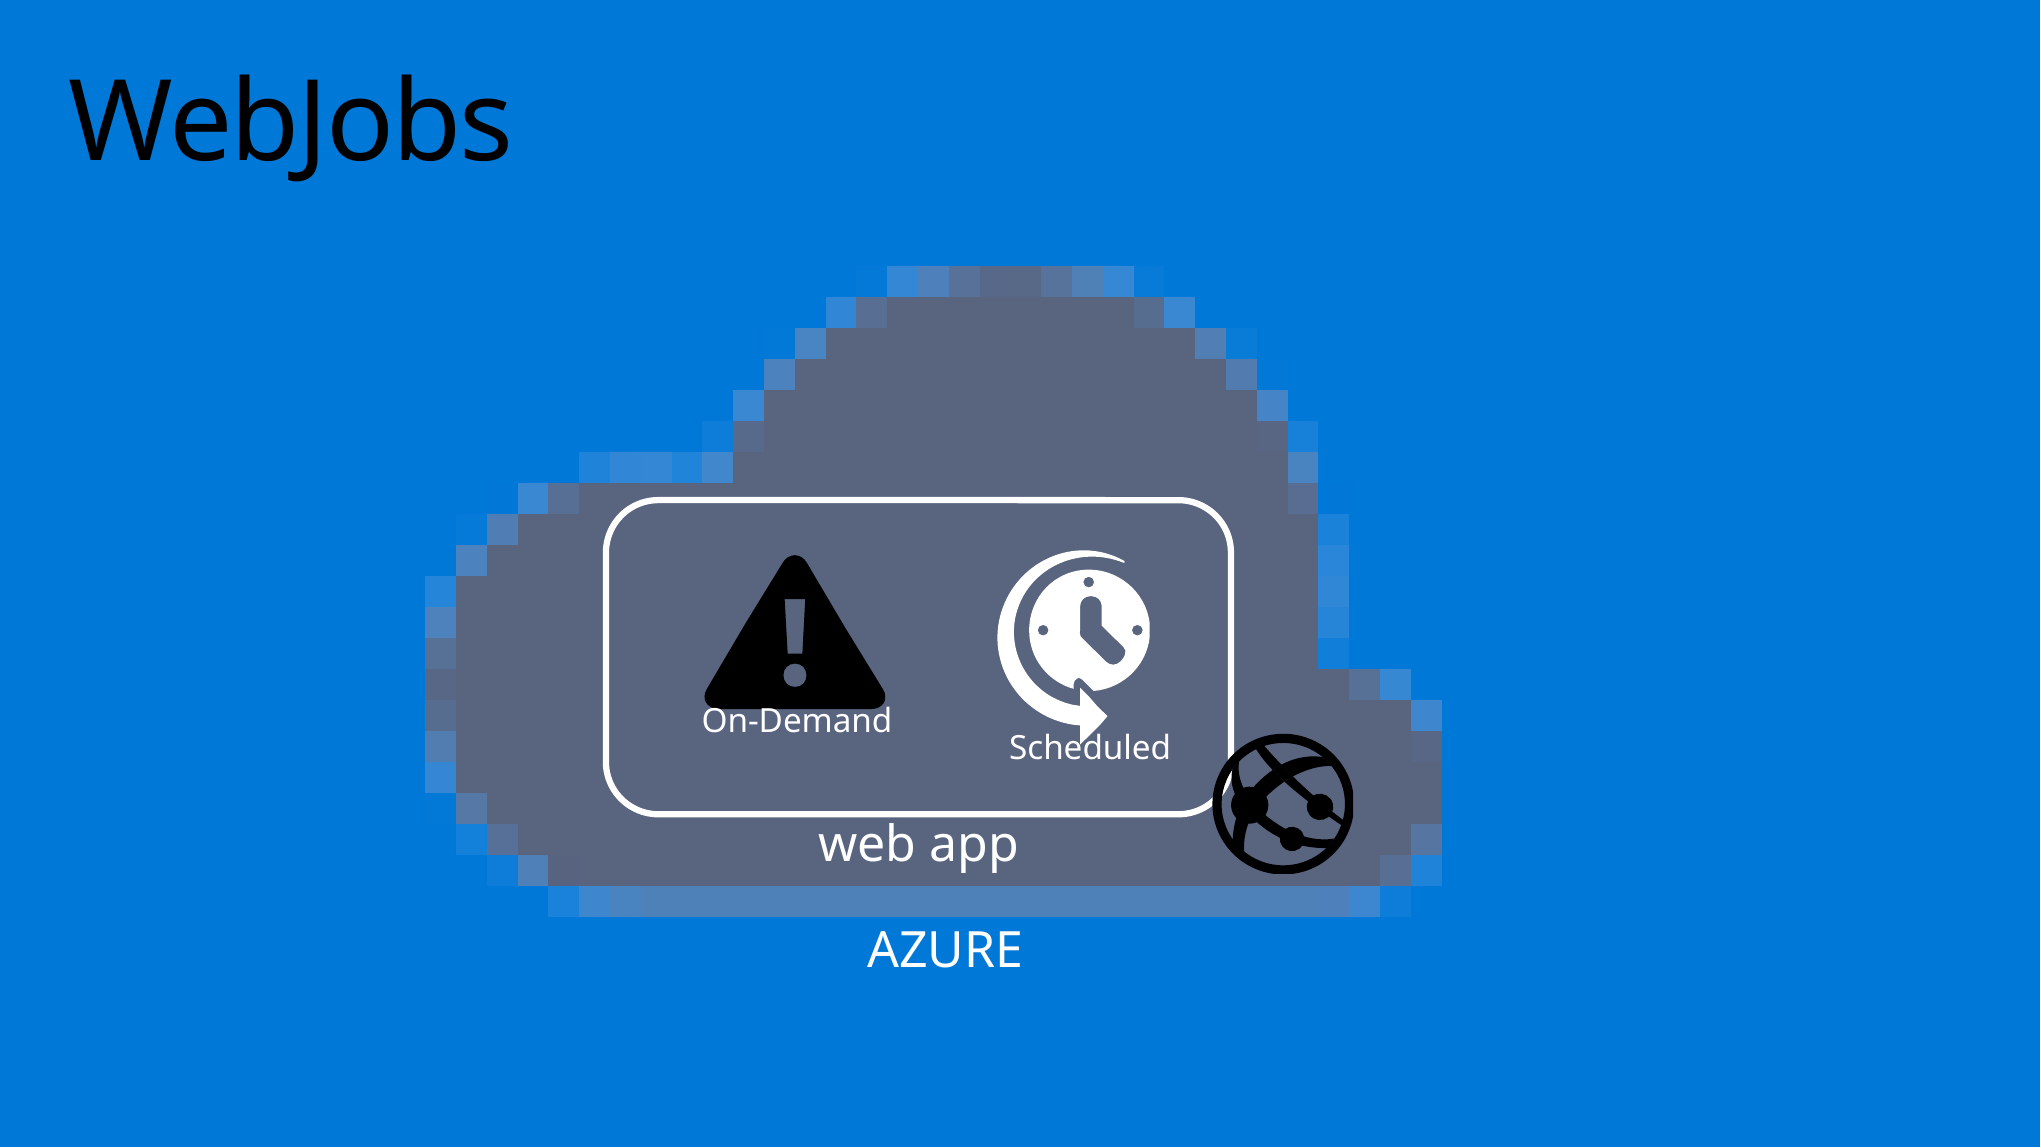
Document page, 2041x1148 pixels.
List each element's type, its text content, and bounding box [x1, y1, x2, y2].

text_box AZURE [739, 917, 1151, 1002]
picture [394, 235, 1443, 917]
title WebJobs [45, 48, 1996, 199]
